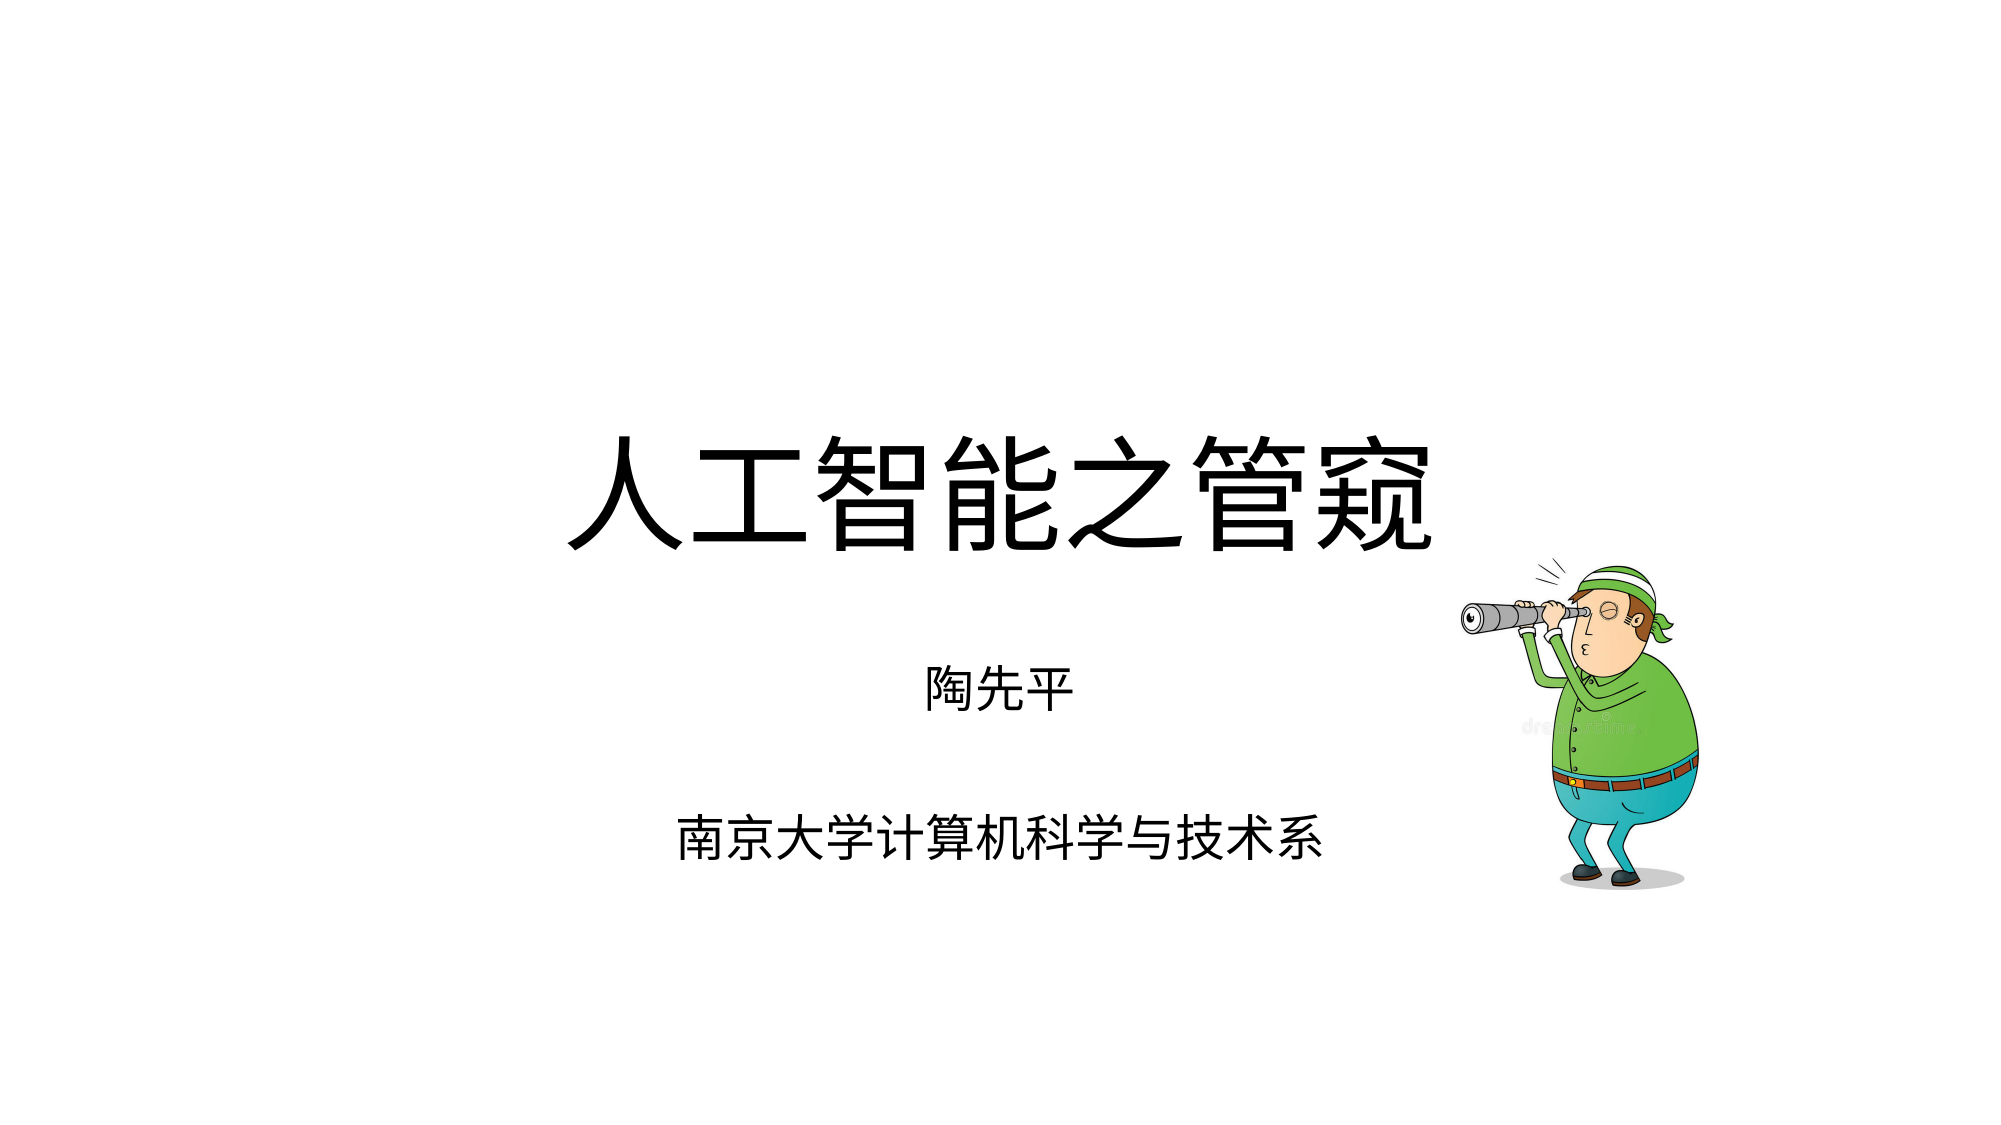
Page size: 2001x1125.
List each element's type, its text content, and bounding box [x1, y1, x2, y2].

title 人工智能之管窥 [249, 184, 1750, 576]
subtitle 陶先平 南京大学计算机科学与技术系 [249, 656, 1750, 929]
picture [1456, 549, 1707, 896]
